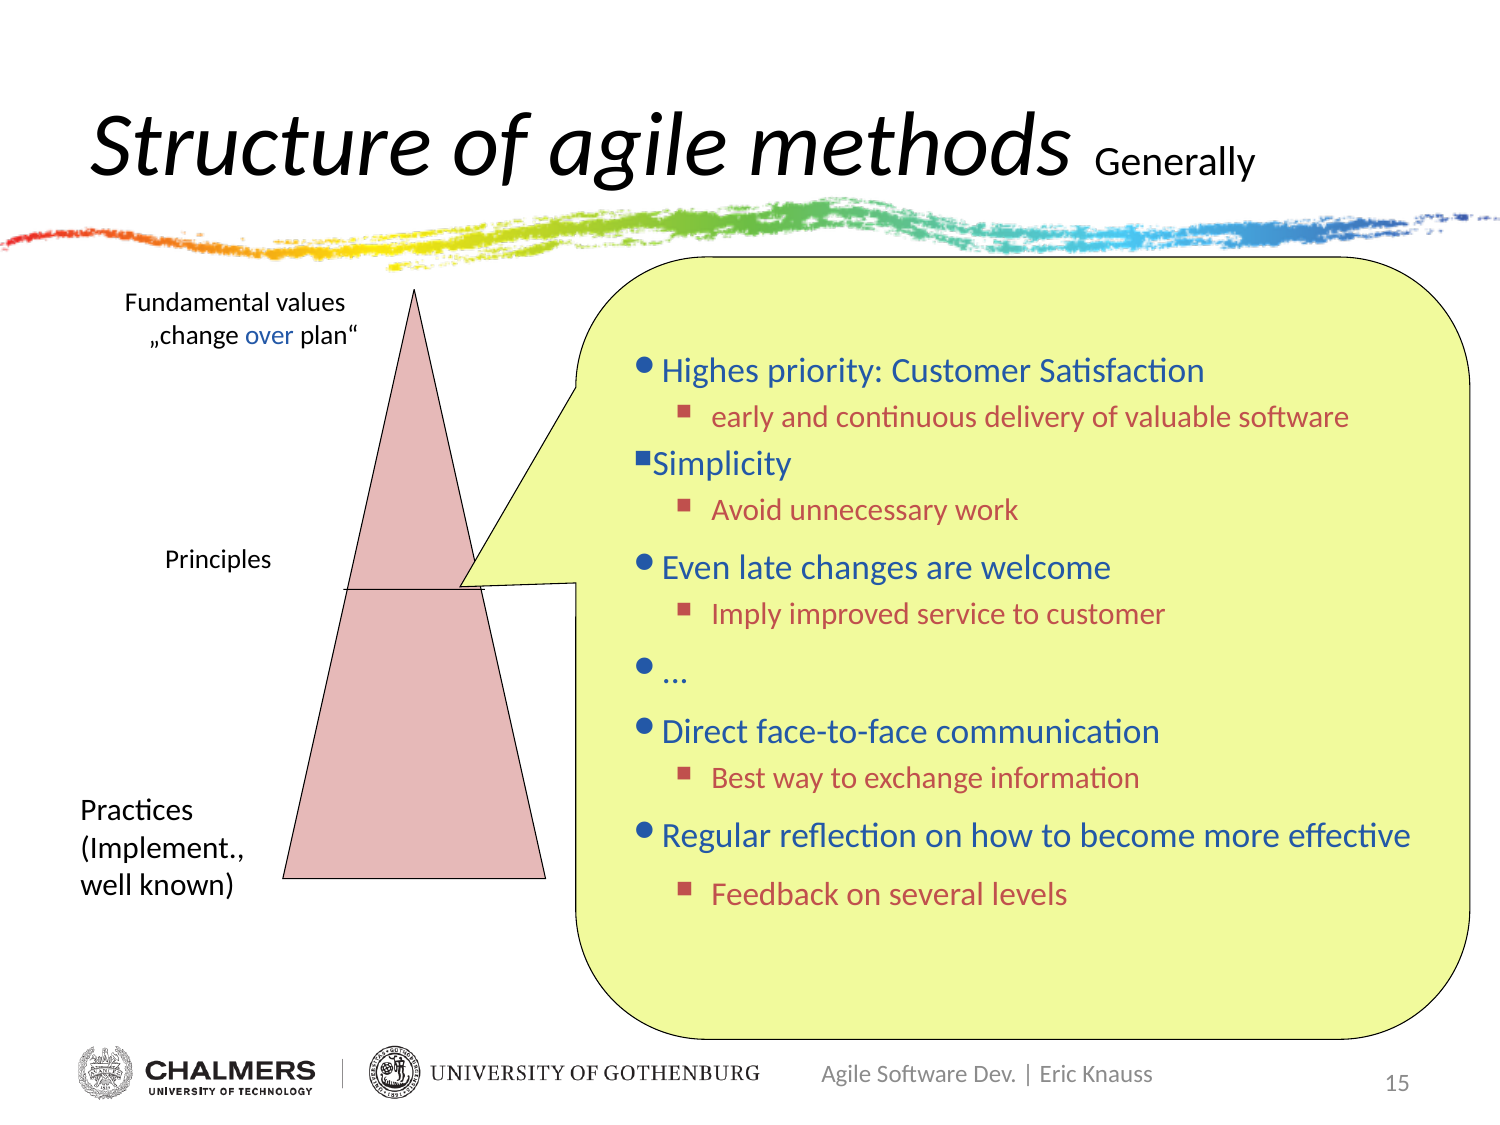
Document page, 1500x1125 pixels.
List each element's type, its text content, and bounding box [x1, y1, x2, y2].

text_box [282, 590, 546, 879]
slide_number 15 [1252, 1063, 1425, 1101]
title Structure of agile methods Generally [75, 76, 1425, 218]
text_box Practices (Implement., well known) [67, 783, 258, 908]
picture [0, 162, 1500, 292]
text_box [347, 289, 481, 589]
text_box Principles [152, 535, 284, 581]
text_box Fundamental values „change over plan“ [112, 278, 371, 356]
text_box Highes priority: Customer Satisfaction early and continuous delivery of valuable software Simplicity Avoid unnecessary work Even late changes are welcome Imply improved service to customer ... Direct face-to-face communication Best way to exchange information Regular reflection on how to become more effective Feedback on several levels [460, 256, 1470, 1040]
footer Agile Software Dev. | Eric Knauss [750, 1042, 1225, 1103]
